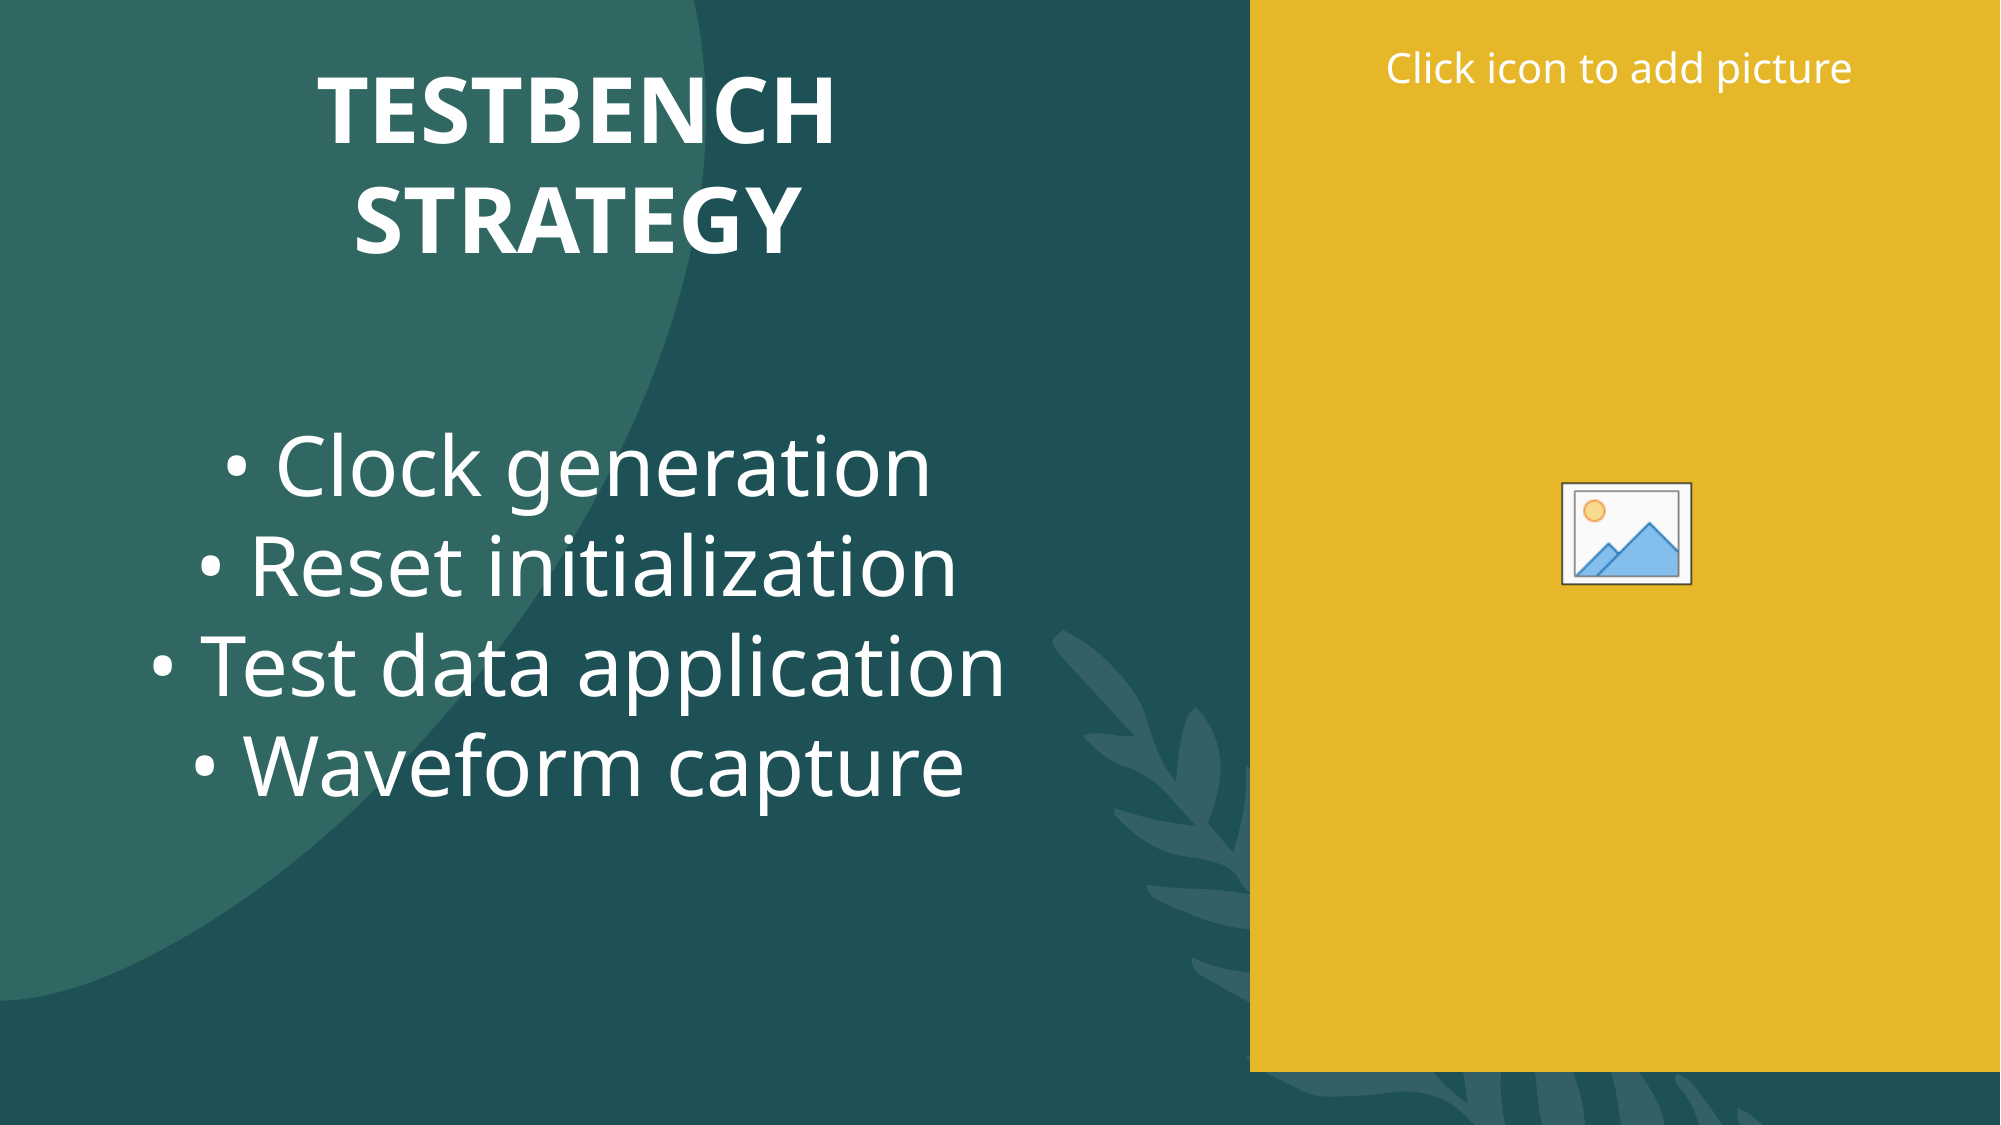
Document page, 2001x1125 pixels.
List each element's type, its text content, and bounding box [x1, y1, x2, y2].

list TESTBENCH STRATEGY • Clock generation • Reset initialization • Test data application • Waveform capture [79, 44, 1077, 975]
picture [1250, 0, 2000, 1072]
